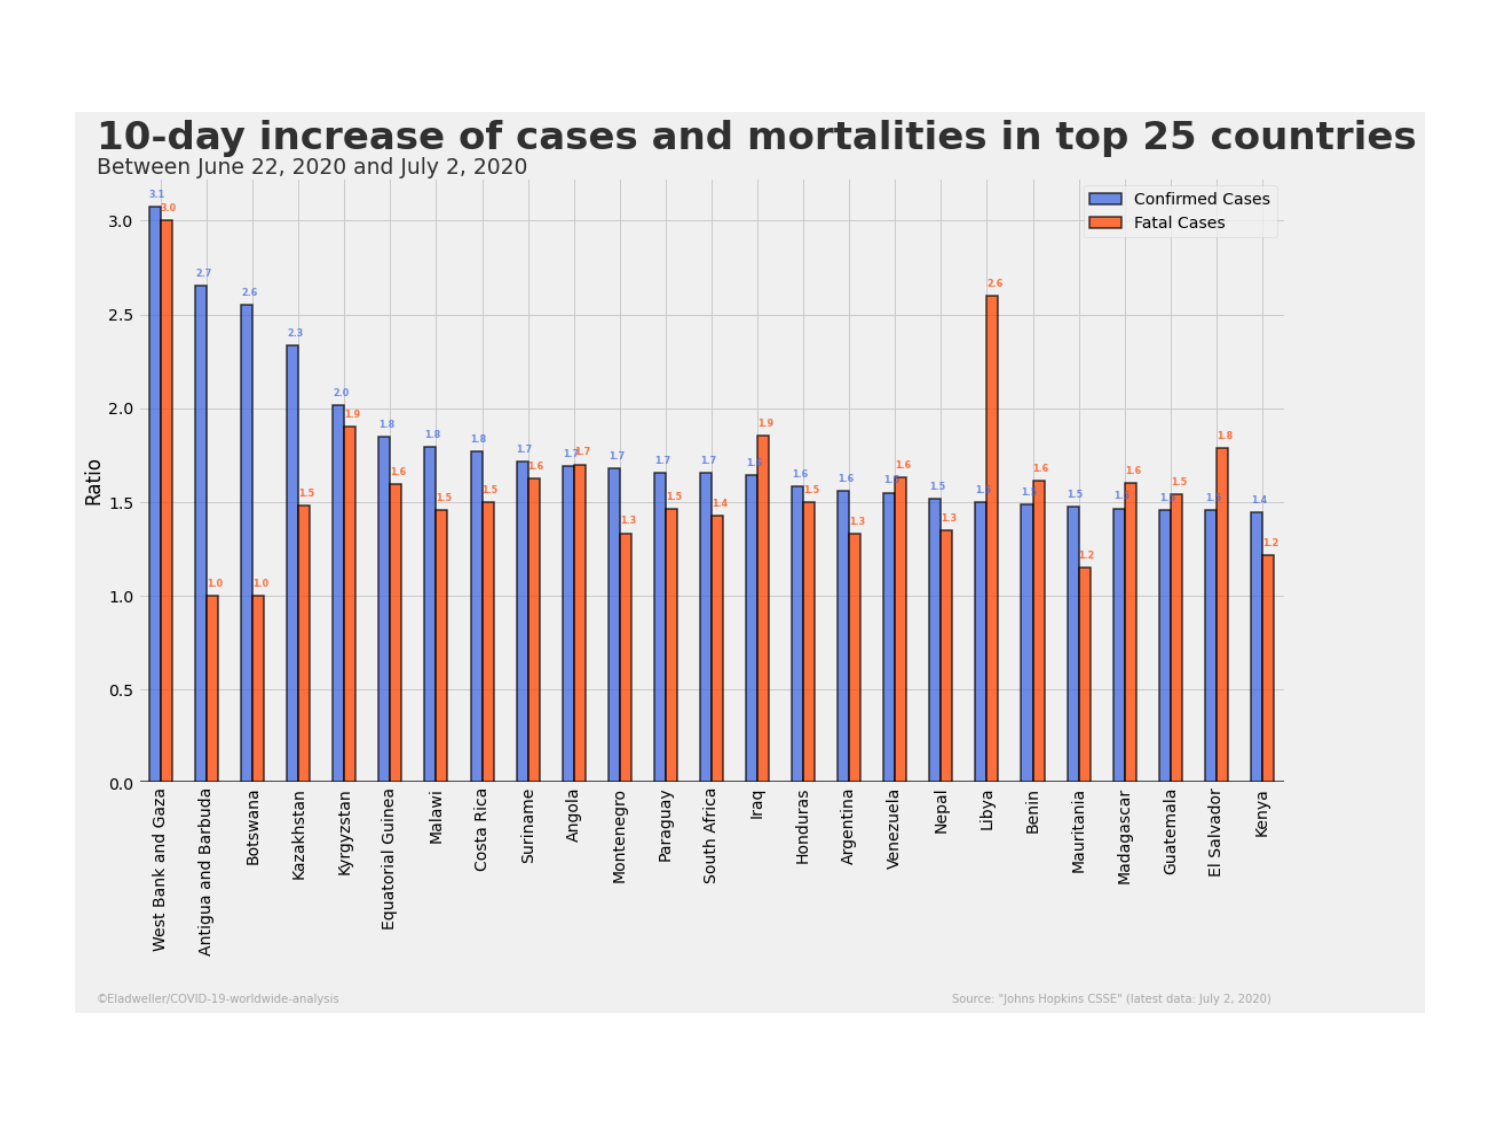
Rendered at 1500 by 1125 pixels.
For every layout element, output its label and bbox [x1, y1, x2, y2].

picture [74, 112, 1426, 1013]
